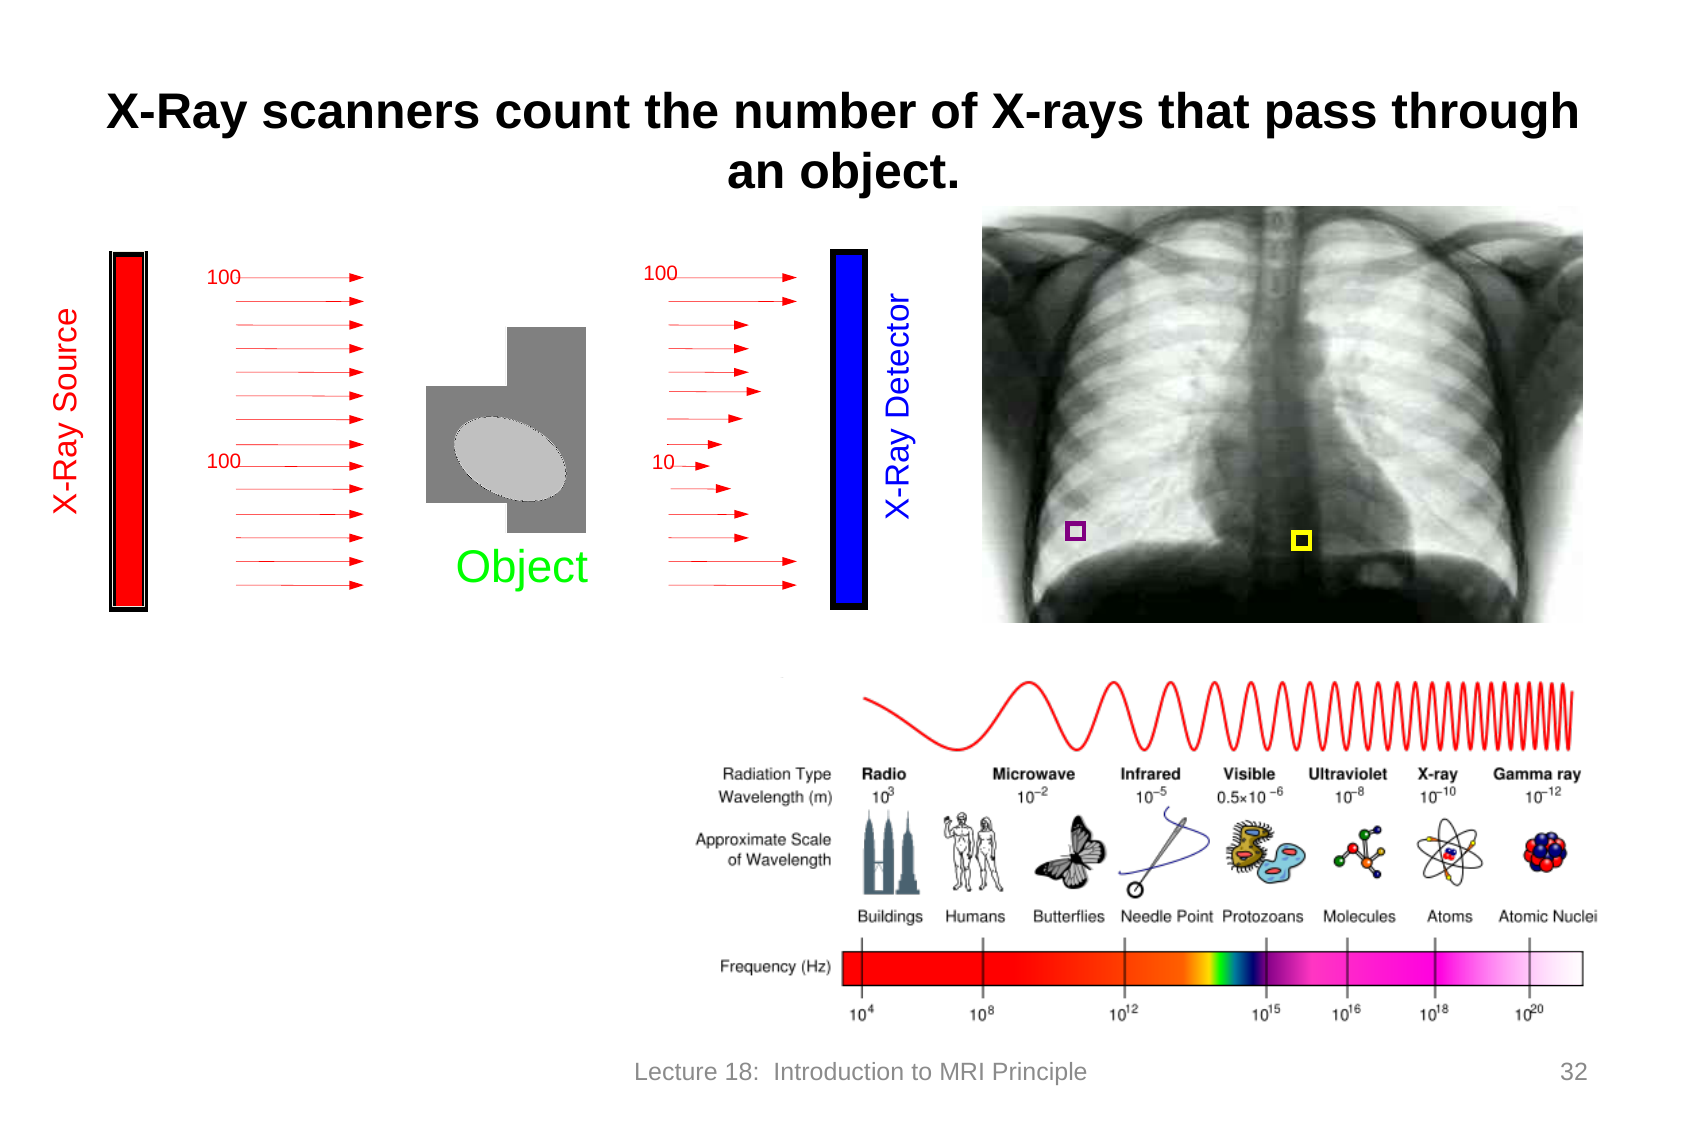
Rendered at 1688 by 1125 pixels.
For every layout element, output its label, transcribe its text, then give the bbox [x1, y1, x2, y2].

text_box [782, 556, 797, 567]
text_box X-Ray Source [41, 293, 91, 566]
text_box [669, 386, 762, 397]
text_box 100 [593, 256, 693, 293]
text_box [669, 461, 711, 471]
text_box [235, 484, 365, 494]
text_box 100 [156, 260, 256, 297]
text_box [349, 533, 364, 543]
text_box Object [420, 545, 589, 592]
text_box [668, 533, 750, 543]
slide_number 32 [1209, 1042, 1604, 1103]
text_box X-Ray Detector [874, 278, 923, 581]
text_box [235, 461, 365, 471]
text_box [670, 483, 732, 494]
text_box [349, 415, 364, 425]
footer Lecture 18: Introduction to MRI Principle [576, 1042, 1111, 1103]
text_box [235, 509, 365, 519]
text_box [782, 580, 797, 590]
picture [692, 677, 1604, 1027]
text_box [349, 580, 364, 590]
picture [982, 206, 1583, 623]
text_box 10 [601, 445, 690, 482]
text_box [235, 439, 365, 450]
text_box [349, 367, 364, 377]
text_box [734, 320, 749, 330]
text_box [112, 251, 145, 607]
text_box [666, 439, 723, 450]
text_box [782, 273, 797, 283]
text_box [666, 414, 744, 424]
text_box [349, 273, 364, 283]
text_box [454, 416, 567, 502]
text_box [734, 343, 749, 354]
text_box [833, 251, 866, 607]
title X-Ray scanners count the number of X-rays that pass through an object. [84, 45, 1604, 233]
text_box 100 [156, 444, 256, 481]
text_box [734, 367, 749, 377]
text_box [349, 343, 364, 354]
text_box [782, 296, 797, 306]
text_box [425, 326, 587, 534]
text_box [668, 509, 750, 519]
text_box [349, 556, 364, 567]
text_box [349, 320, 364, 330]
text_box [349, 296, 364, 306]
text_box [349, 391, 364, 401]
